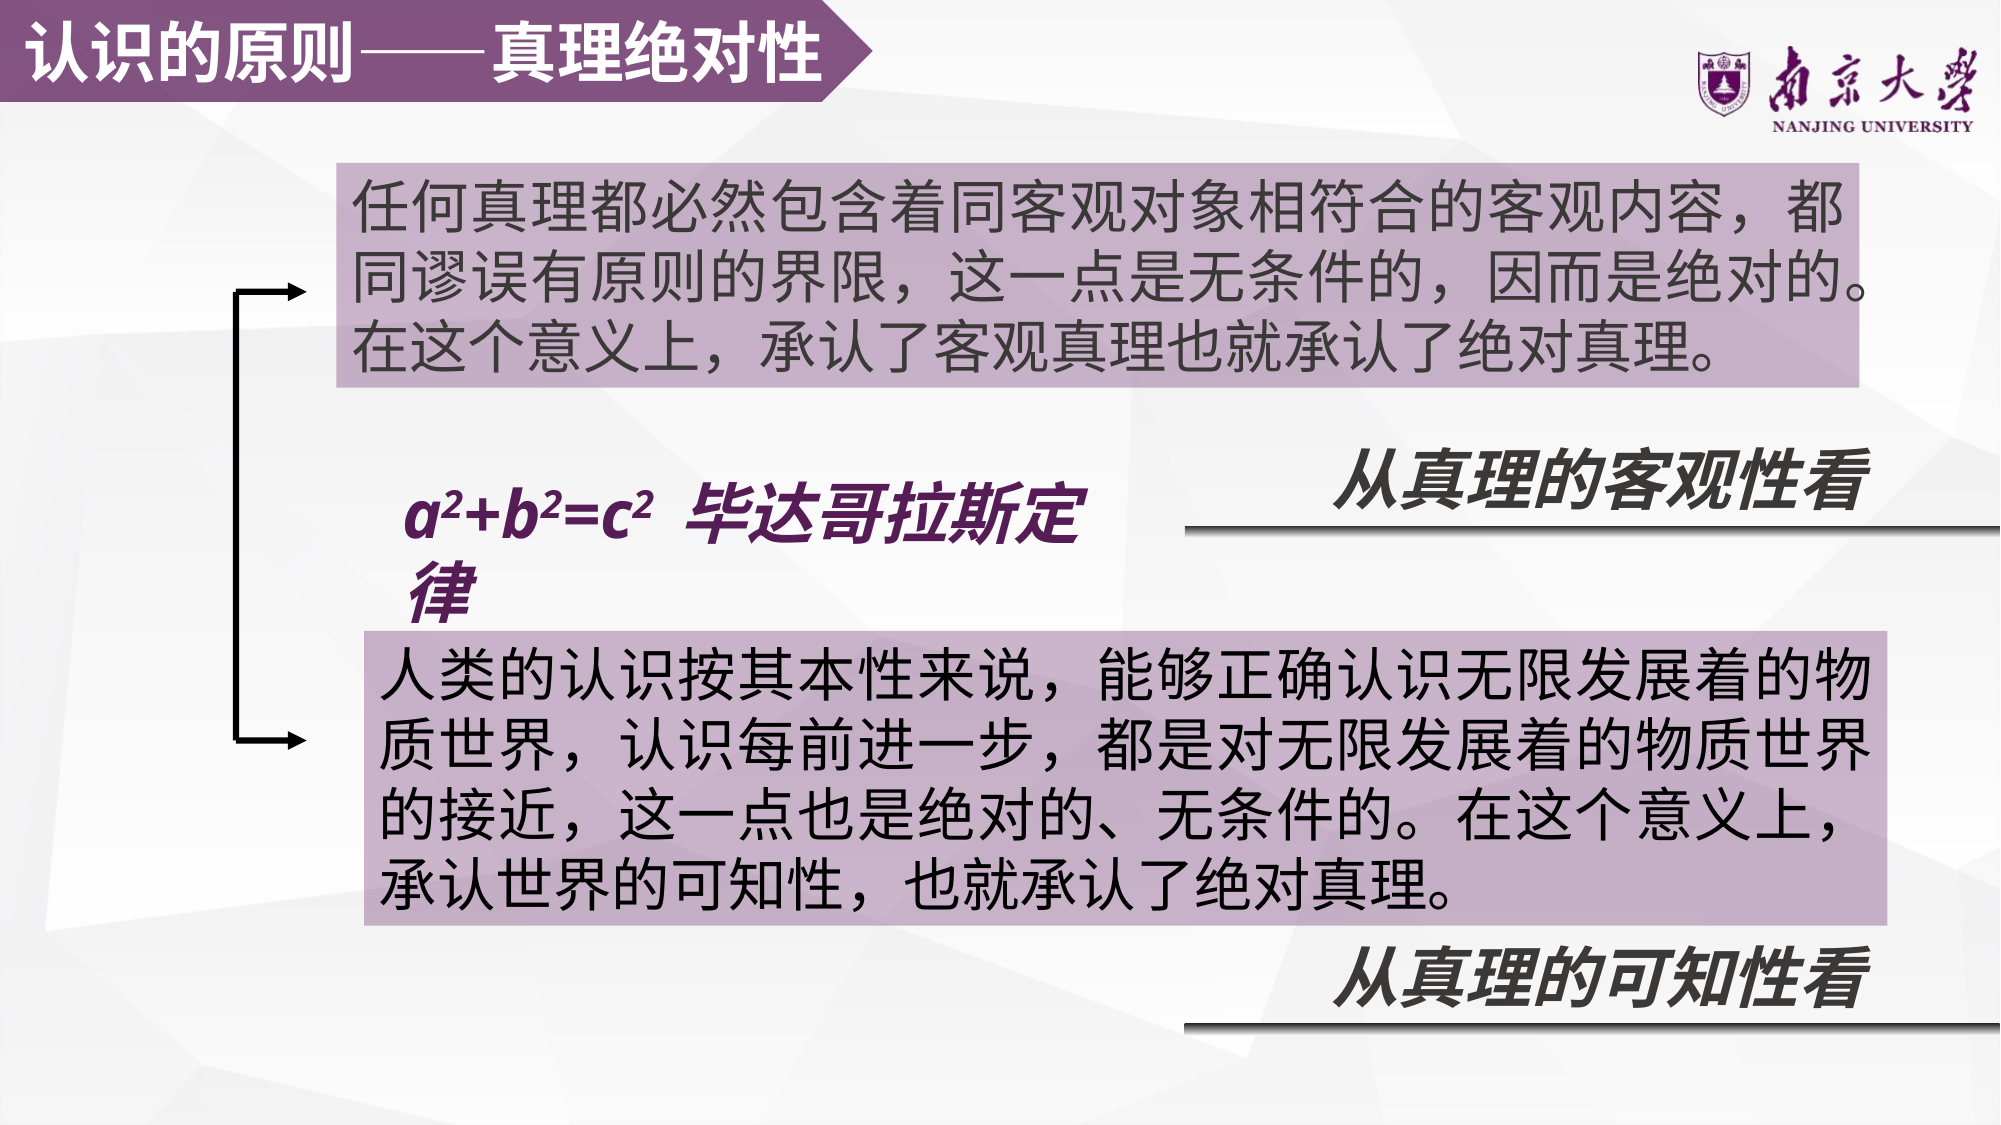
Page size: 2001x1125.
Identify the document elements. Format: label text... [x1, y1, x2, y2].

text_box 任何真理都必然包含着同客观对象相符合的客观内容，都同谬误有原则的界限，这一点是无条件的，因而是绝对的。在这个意义上，承认了客观真理也就承认了绝对真理。 [336, 162, 1860, 388]
text_box 从真理的客观性看 [1125, 430, 2000, 526]
text_box [1184, 526, 2000, 538]
picture [0, 0, 2001, 1125]
text_box 认识的原则——真理绝对性 [0, 0, 875, 103]
text_box [1184, 1023, 2000, 1036]
text_box a2+b2=c2 毕达哥拉斯定律 [387, 463, 1156, 630]
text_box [235, 291, 307, 741]
text_box 从真理的可知性看 [1125, 928, 2000, 1024]
text_box 人类的认识按其本性来说，能够正确认识无限发展着的物质世界，认识每前进一步，都是对无限发展着的物质世界的接近，这一点也是绝对的、无条件的。在这个意义上，承认世界的可知性，也就承认了绝对真理。 [364, 630, 1888, 926]
